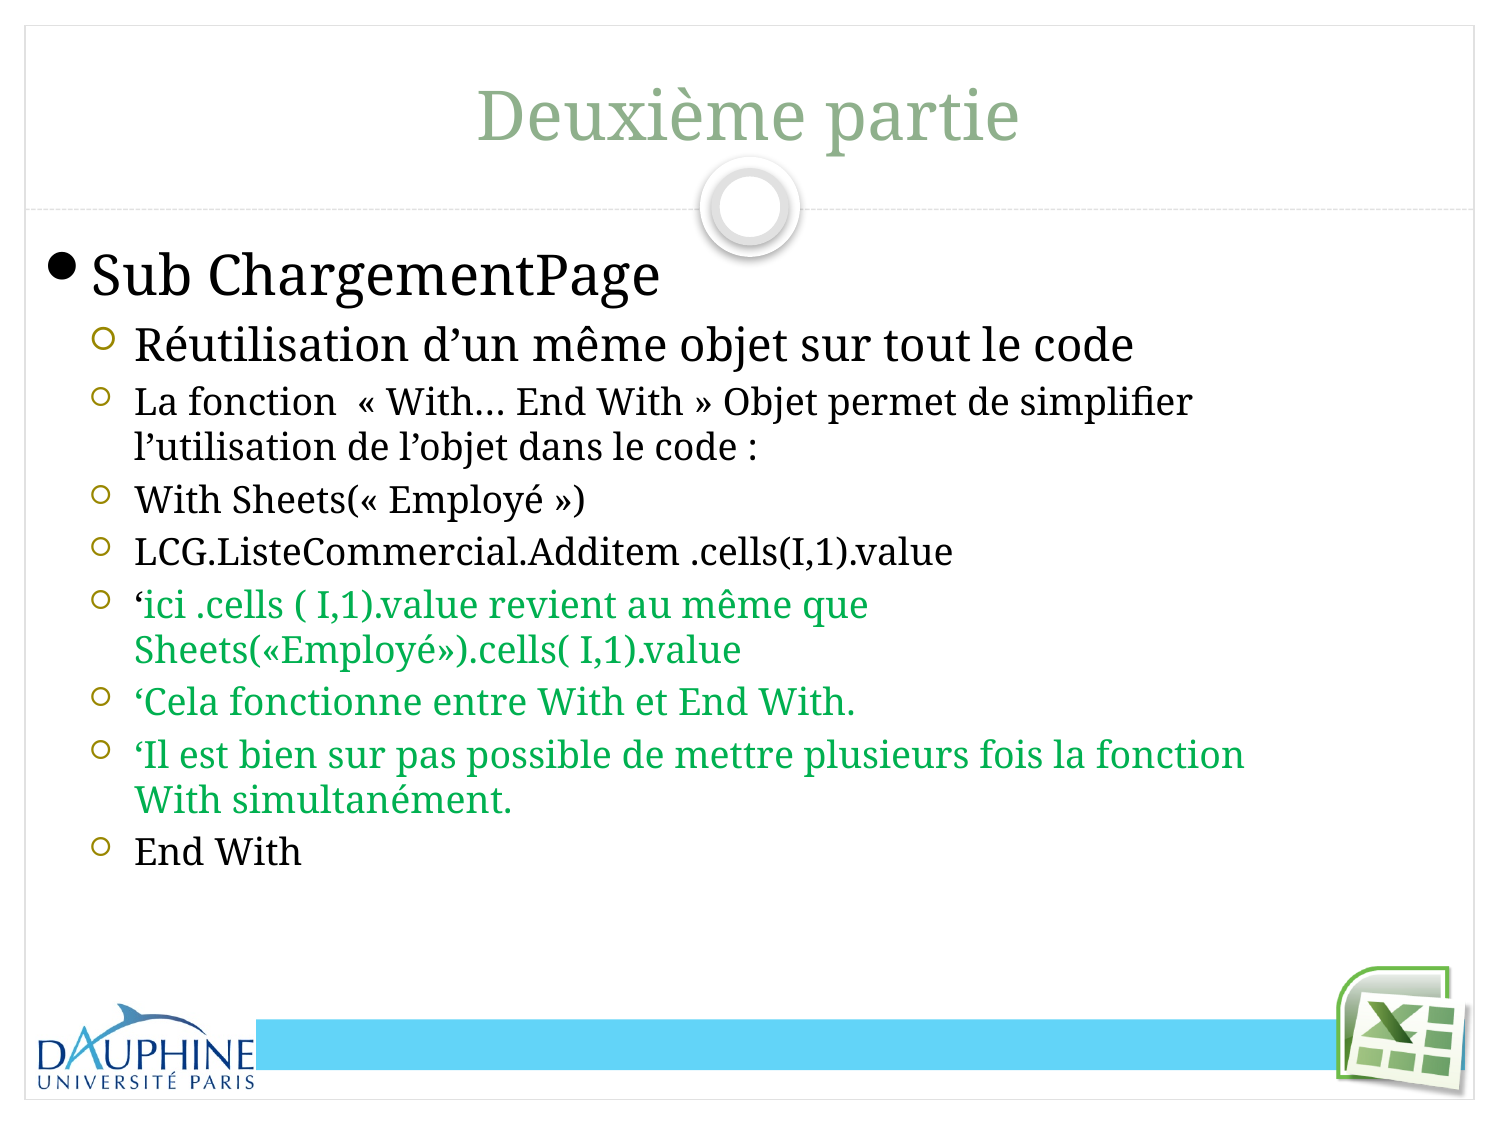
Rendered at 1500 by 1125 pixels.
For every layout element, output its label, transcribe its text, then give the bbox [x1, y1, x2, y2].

picture [1324, 949, 1477, 1102]
title Deuxième partie [49, 37, 1450, 162]
picture [35, 1032, 256, 1090]
list Sub ChargementPage Réutilisation d’un même objet sur tout le code La fonction « With… End With » Objet permet de simplifier l’utilisation de l’objet dans le code : With Sheets(« Employé ») LCG.ListeCommercial.Additem .cells(I,1).value ‘ici .cells ( I,1).value revient au même que Sheets(«Employé»).cells( I,1).value ‘Cela fonctionne entre With et End With. ‘Il est bien sur pas possible de mettre plusieurs fois la fonction With simultanément. End With [29, 231, 1306, 1032]
